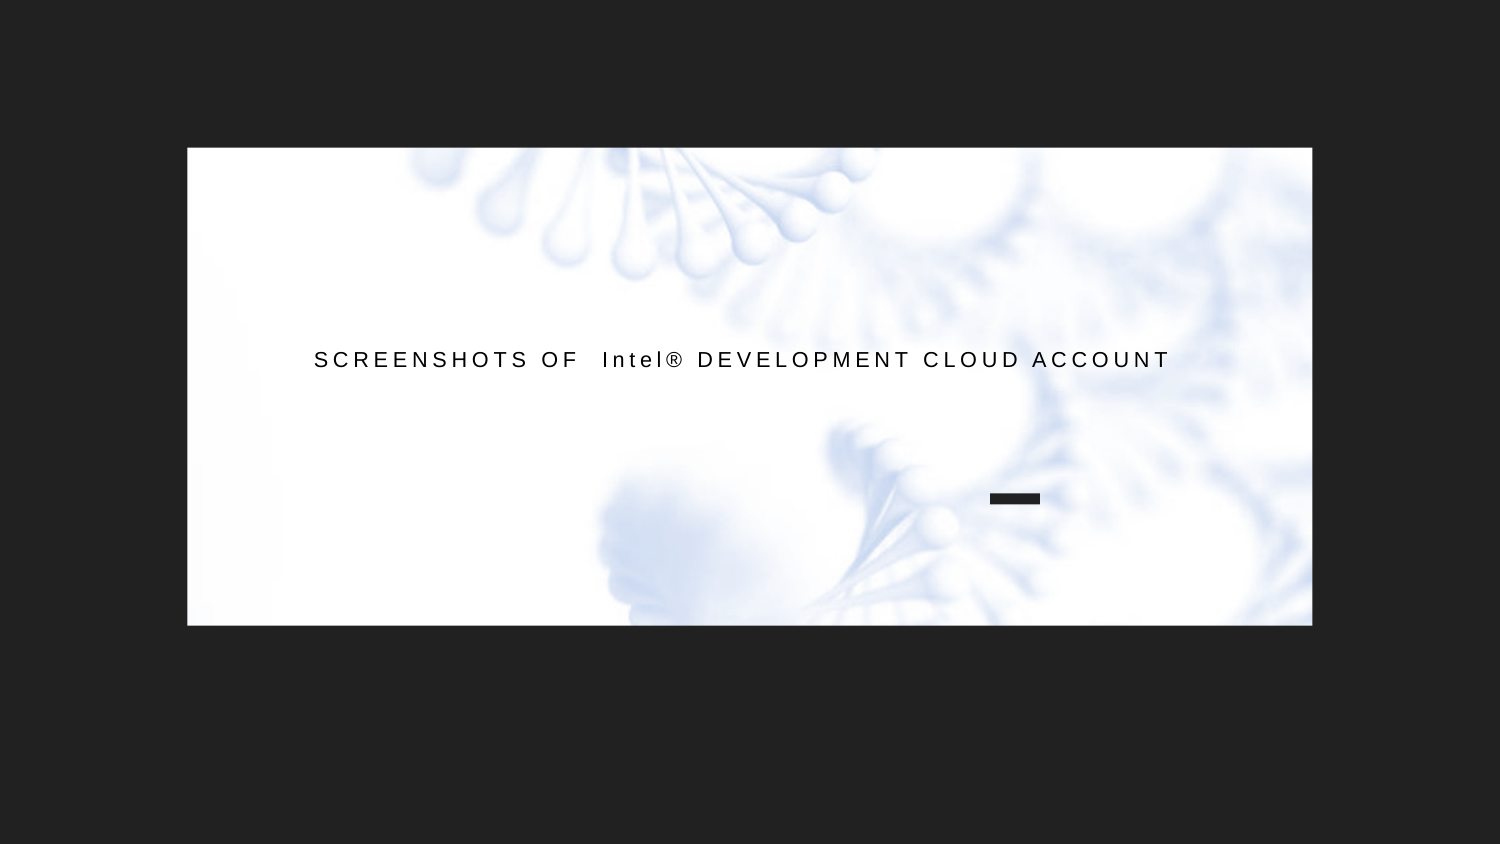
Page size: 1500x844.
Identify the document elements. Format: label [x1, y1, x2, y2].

picture [187, 147, 1313, 626]
